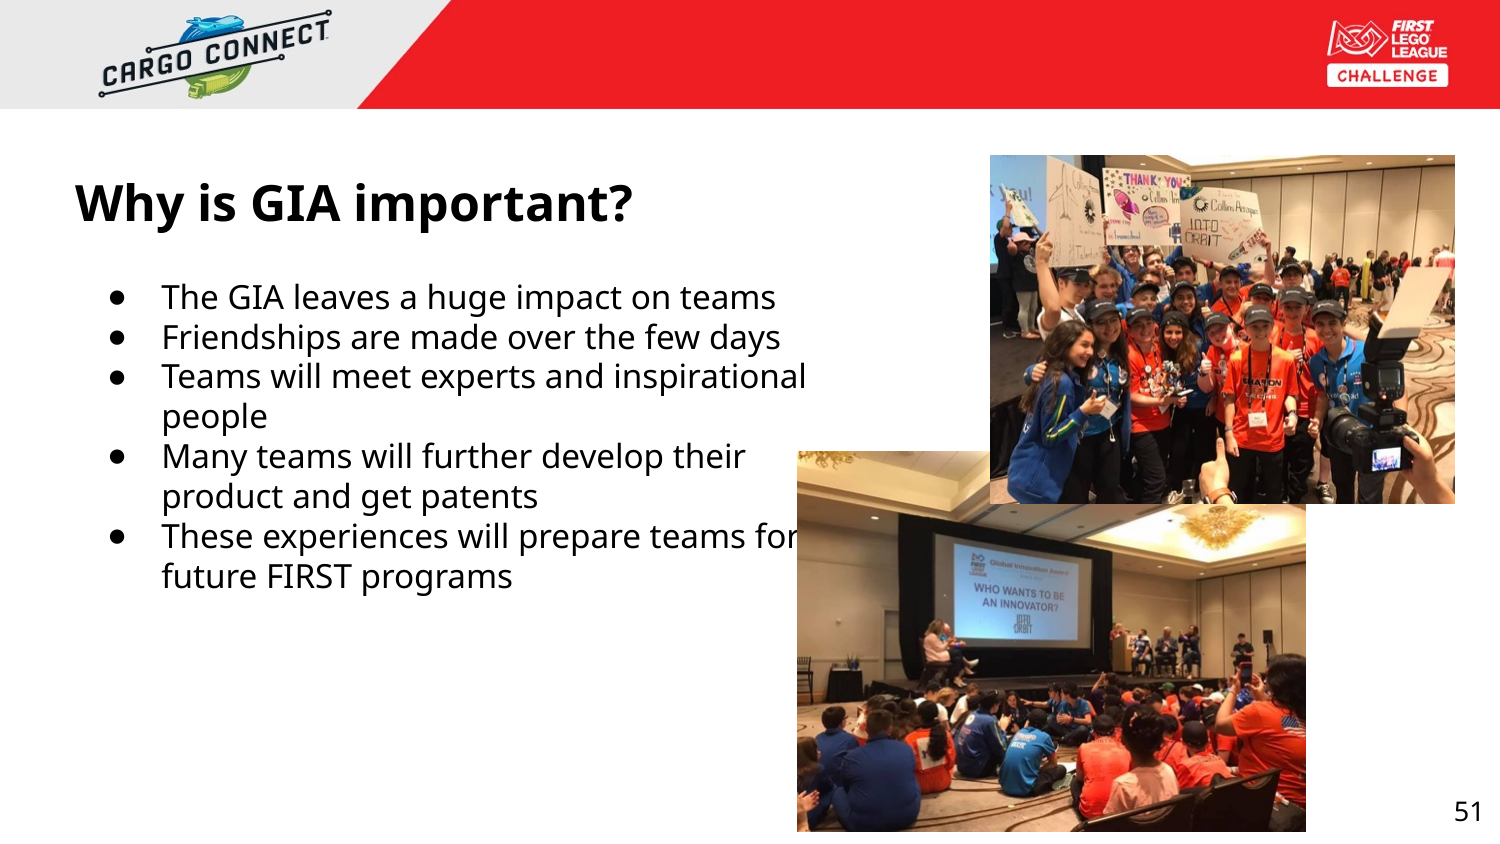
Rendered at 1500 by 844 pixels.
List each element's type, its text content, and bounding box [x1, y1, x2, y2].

title Why is GIA important? [75, 155, 989, 247]
list The GIA leaves a huge impact on teams Friendships are made over the few days Teams will meet experts and inspirational people Many teams will further develop their product and get patents These experiences will prepare teams for future FIRST programs [75, 270, 835, 759]
picture [0, 0, 1500, 844]
slide_number 51 [1409, 779, 1500, 844]
